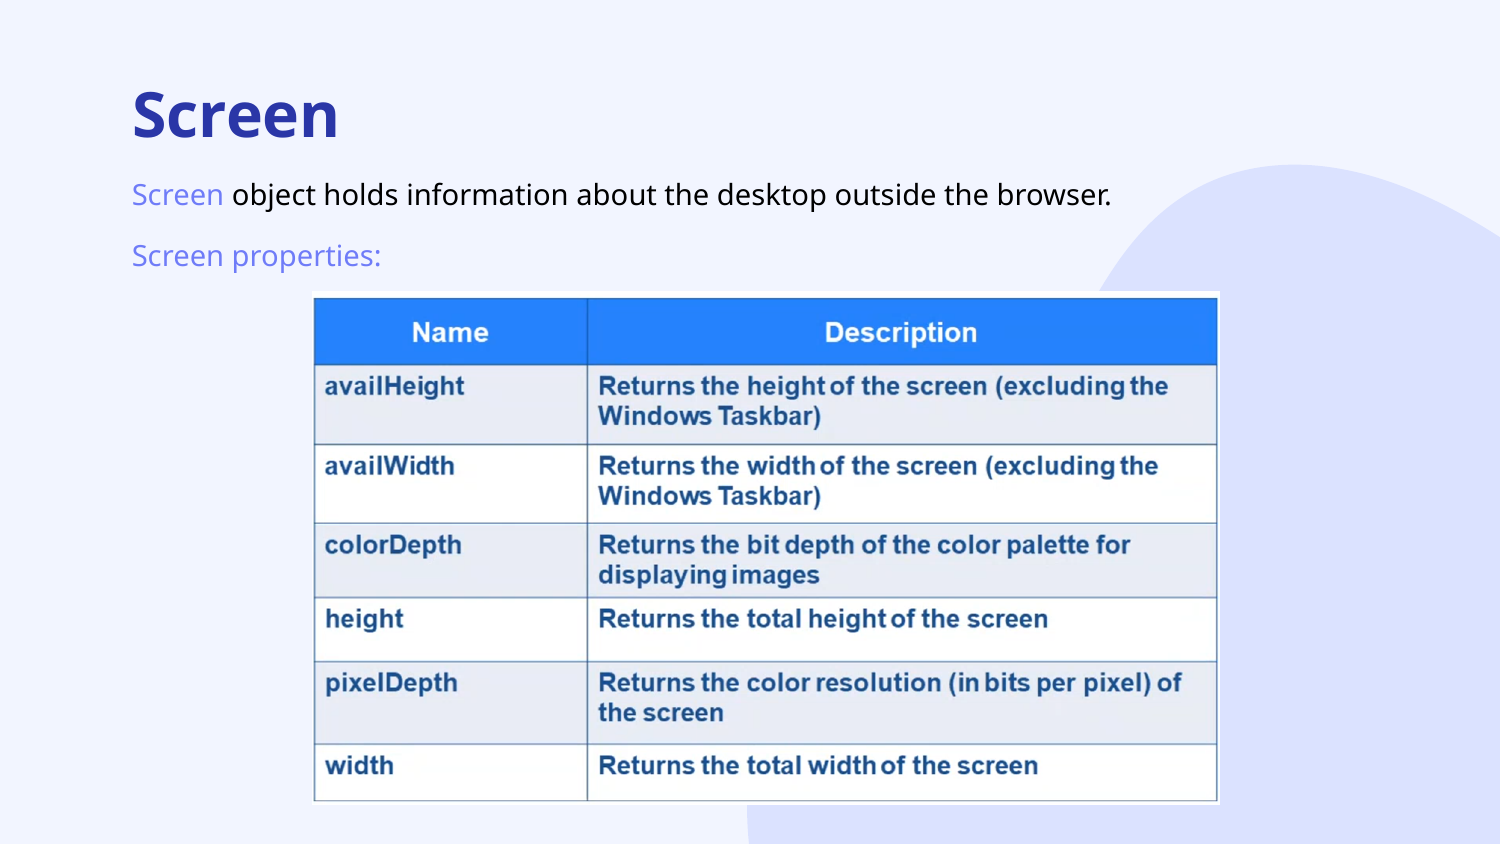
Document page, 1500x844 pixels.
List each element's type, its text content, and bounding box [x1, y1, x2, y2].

picture [312, 291, 1220, 805]
text_box Screen object holds information about the desktop outside the browser. [117, 169, 1193, 220]
title Screen [117, 75, 1383, 170]
text_box Screen properties: [117, 230, 1365, 281]
